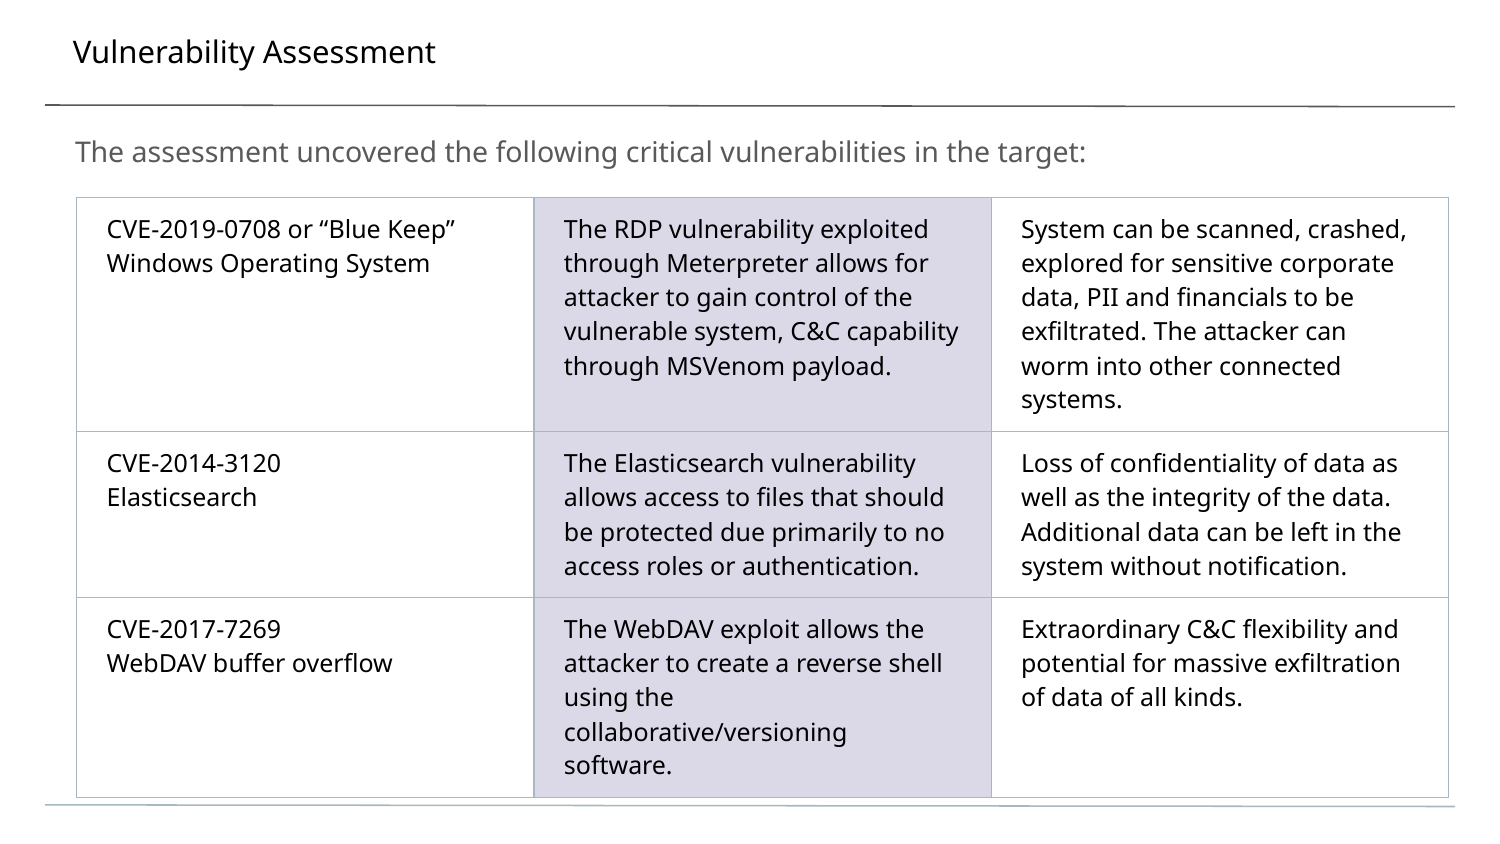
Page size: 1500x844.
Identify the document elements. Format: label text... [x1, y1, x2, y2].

table_cell CVE-2017-7269 WebDAV buffer overflow [77, 598, 533, 797]
table_cell Loss of confidentiality of data as well as the integrity of the data. Additional data can be left in the system without notification. [992, 432, 1448, 597]
subtitle The assessment uncovered the following critical vulnerabilities in the target: [0, 110, 1500, 171]
table_cell Extraordinary C&C flexibility and potential for massive exfiltration of data of all kinds. [992, 598, 1448, 797]
title Vulnerability Assessment [0, 0, 1500, 88]
table_header System can be scanned, crashed, explored for sensitive corporate data, PII and financials to be exfiltrated. The attacker can worm into other connected systems. [992, 198, 1448, 431]
table_header CVE-2019-0708 or “Blue Keep” Windows Operating System [77, 198, 533, 431]
table_header The RDP vulnerability exploited through Meterpreter allows for attacker to gain control of the vulnerable system, C&C capability through MSVenom payload. [535, 198, 991, 431]
table_cell The WebDAV exploit allows the attacker to create a reverse shell using the collaborative/versioning software. [535, 598, 991, 797]
table_cell CVE-2014-3120 Elasticsearch [77, 432, 533, 597]
table_cell The Elasticsearch vulnerability allows access to files that should be protected due primarily to no access roles or authentication. [535, 432, 991, 597]
